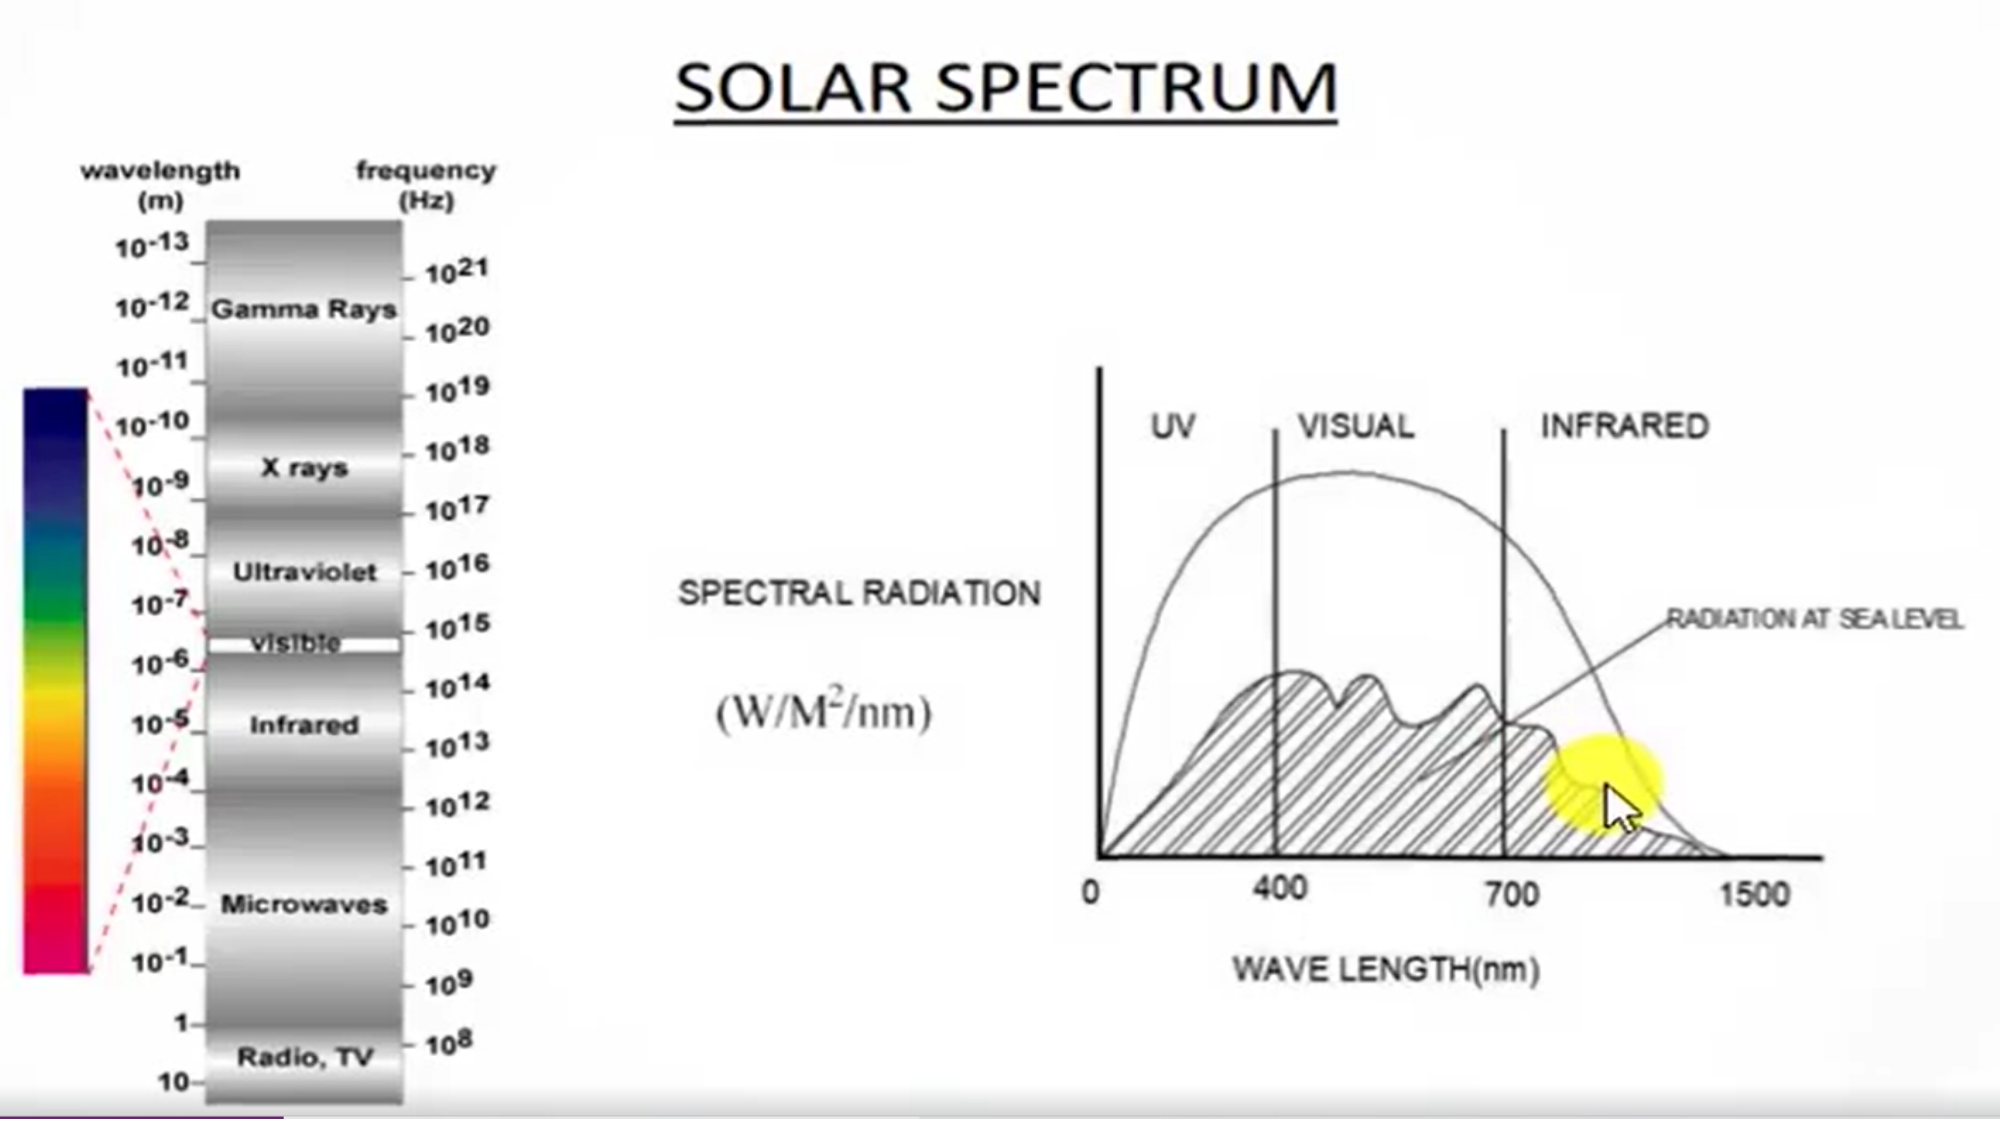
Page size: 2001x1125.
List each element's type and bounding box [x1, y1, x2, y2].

list [0, 0, 2000, 1120]
